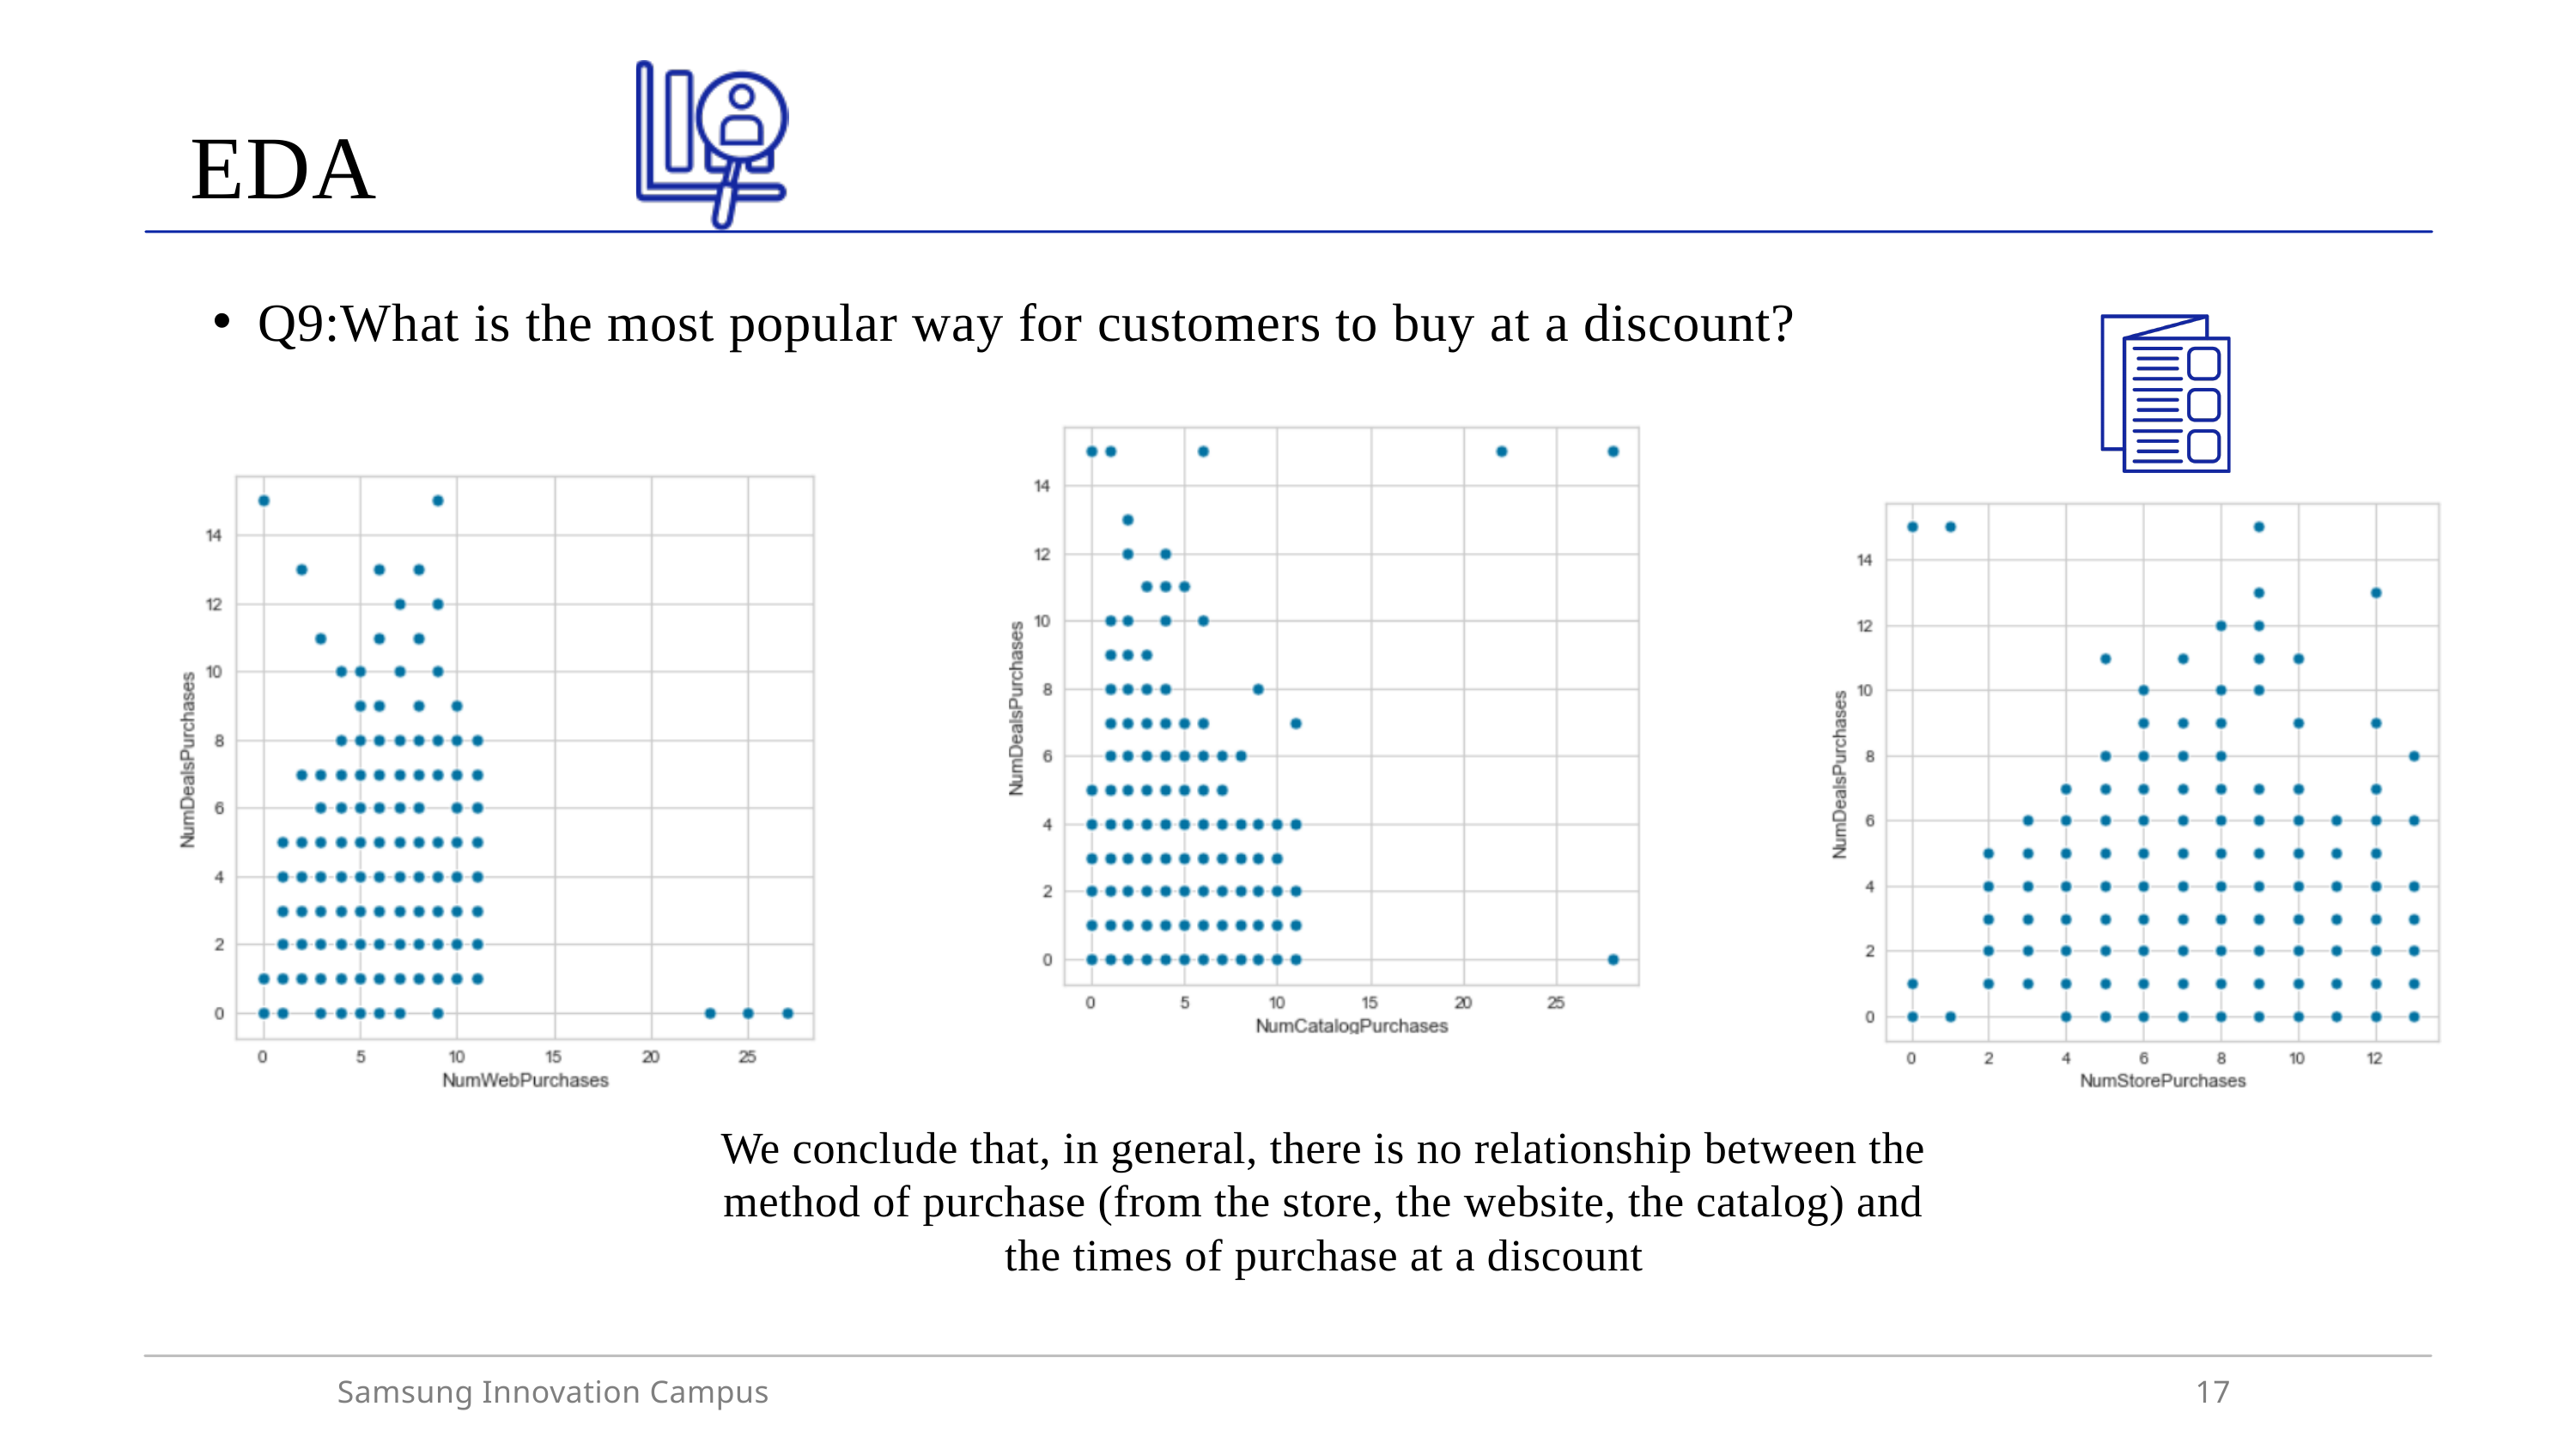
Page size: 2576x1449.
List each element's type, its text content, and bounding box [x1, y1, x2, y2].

text_box [177, 472, 818, 1090]
text_box 17 [2100, 1372, 2231, 1410]
text_box Samsung Innovation Campus [337, 1372, 948, 1410]
text_box [1008, 423, 1641, 1034]
text_box Q9:What is the most popular way for customers to buy at a discount? [167, 282, 1911, 353]
text_box [1831, 500, 2442, 1090]
text_box EDA [144, 109, 423, 217]
text_box We conclude that, in general, there is no relationship between the method of purchase (from the store, the website, the catalog) and the times of purchase at a discount [718, 1119, 1931, 1280]
text_box [635, 60, 790, 232]
text_box [2100, 314, 2231, 473]
